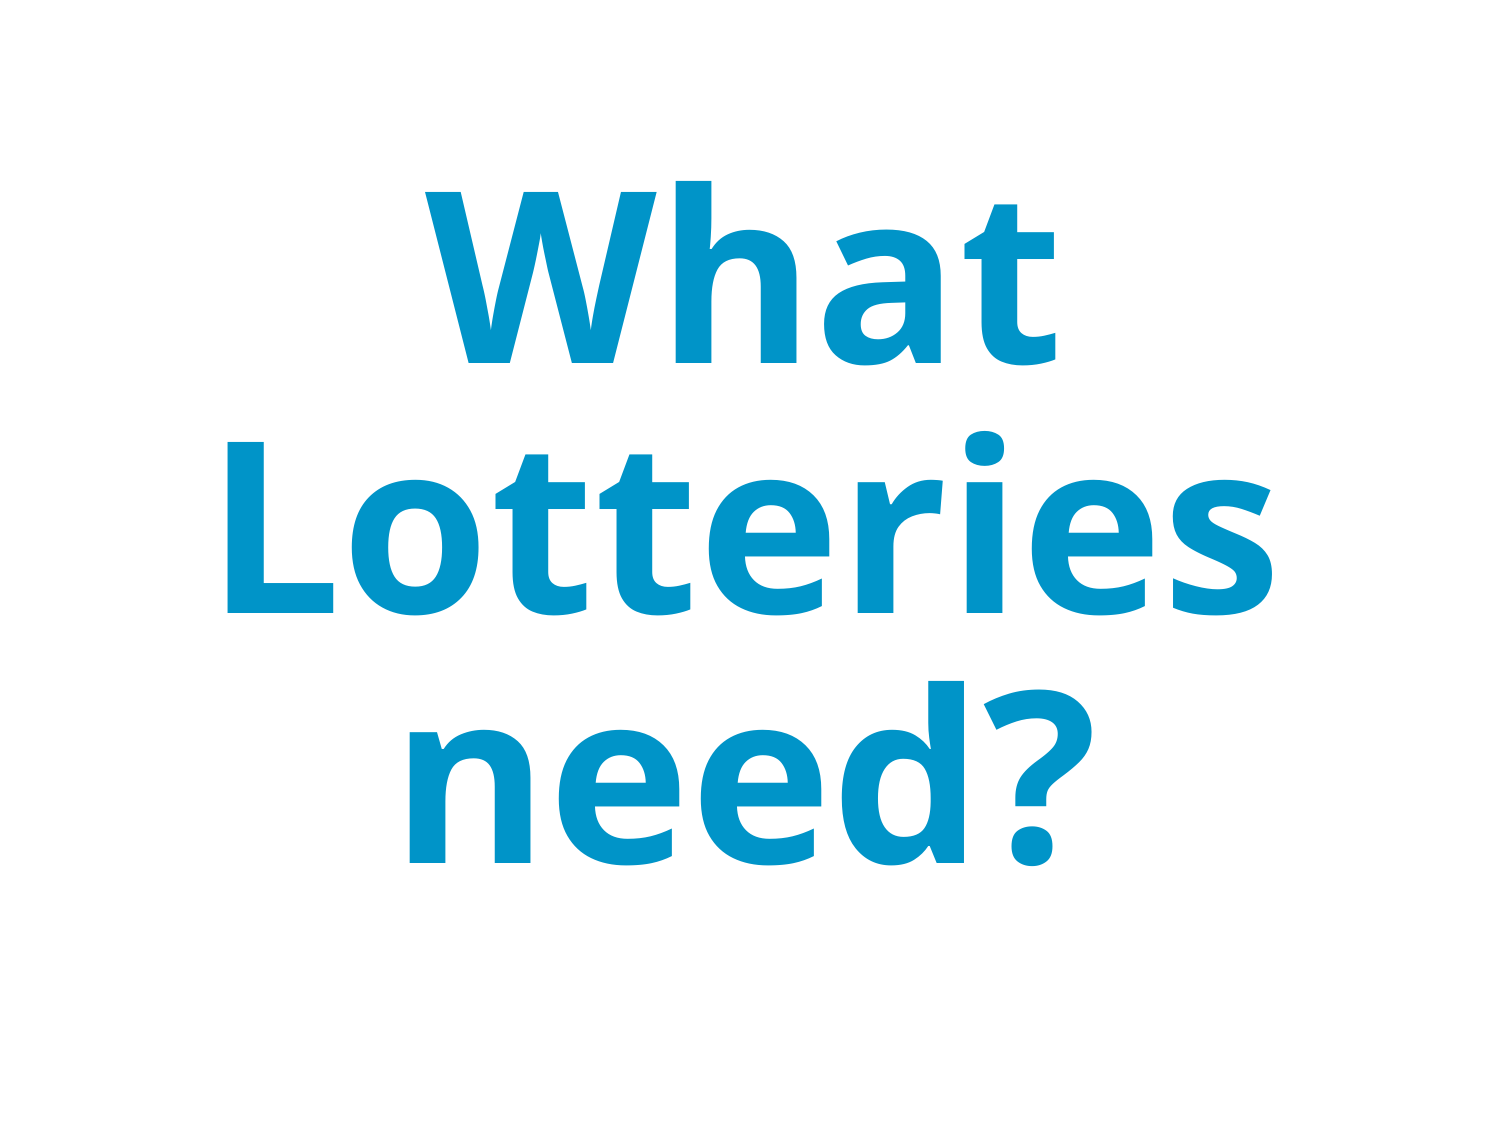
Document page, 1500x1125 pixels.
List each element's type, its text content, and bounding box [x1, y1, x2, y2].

text_box What Lotteries need? [12, 116, 1477, 942]
